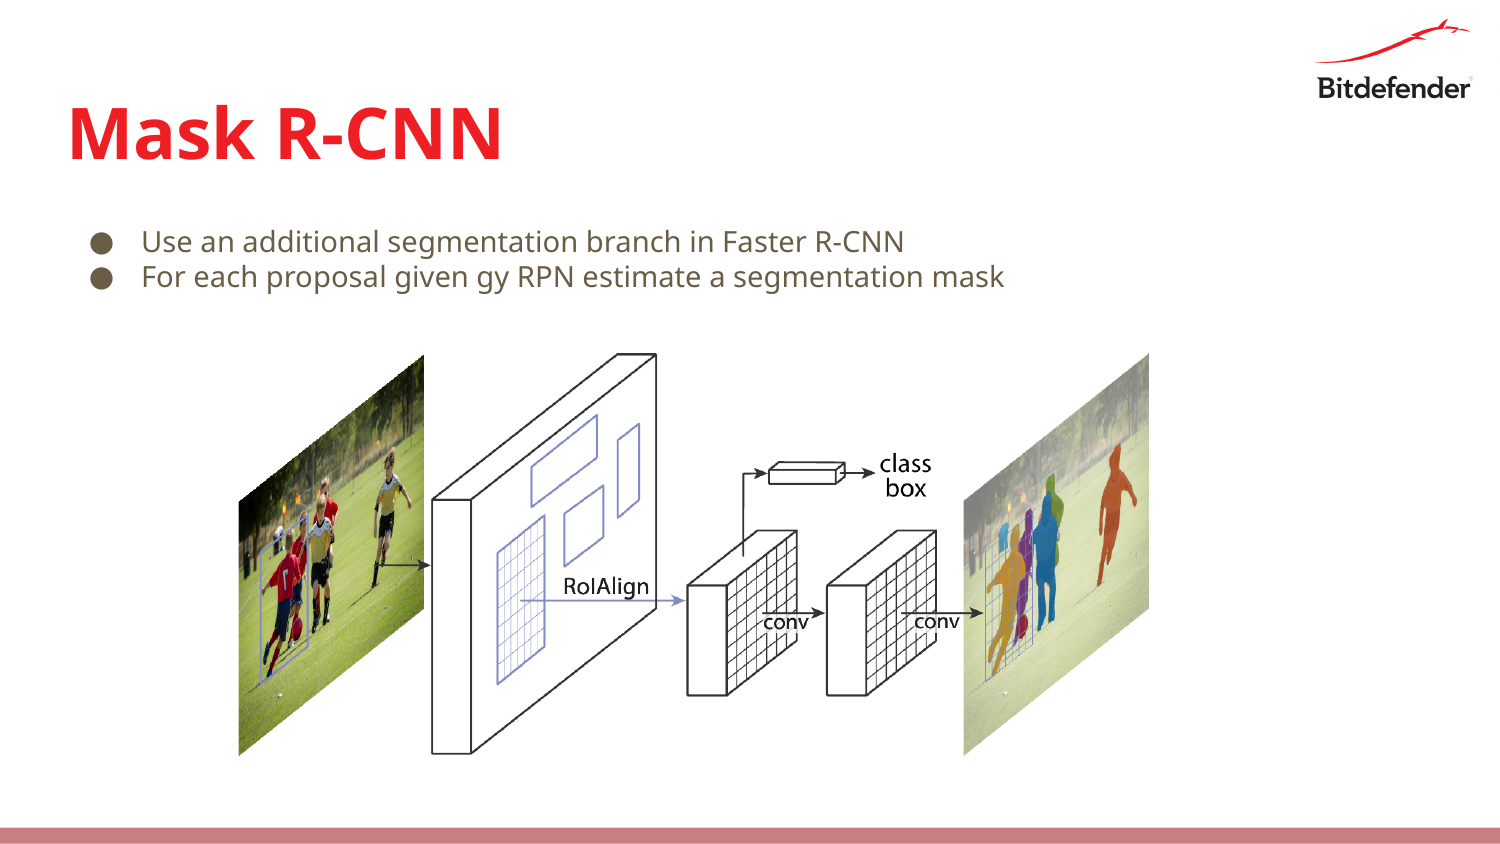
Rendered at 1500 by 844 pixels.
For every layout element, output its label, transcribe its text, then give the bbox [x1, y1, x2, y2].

picture [232, 345, 1161, 773]
picture [1289, 0, 1500, 118]
title Mask R-CNN [51, 72, 1449, 189]
list Use an additional segmentation branch in Faster R-CNN For each proposal given gy RPN estimate a segmentation mask [51, 207, 1449, 750]
